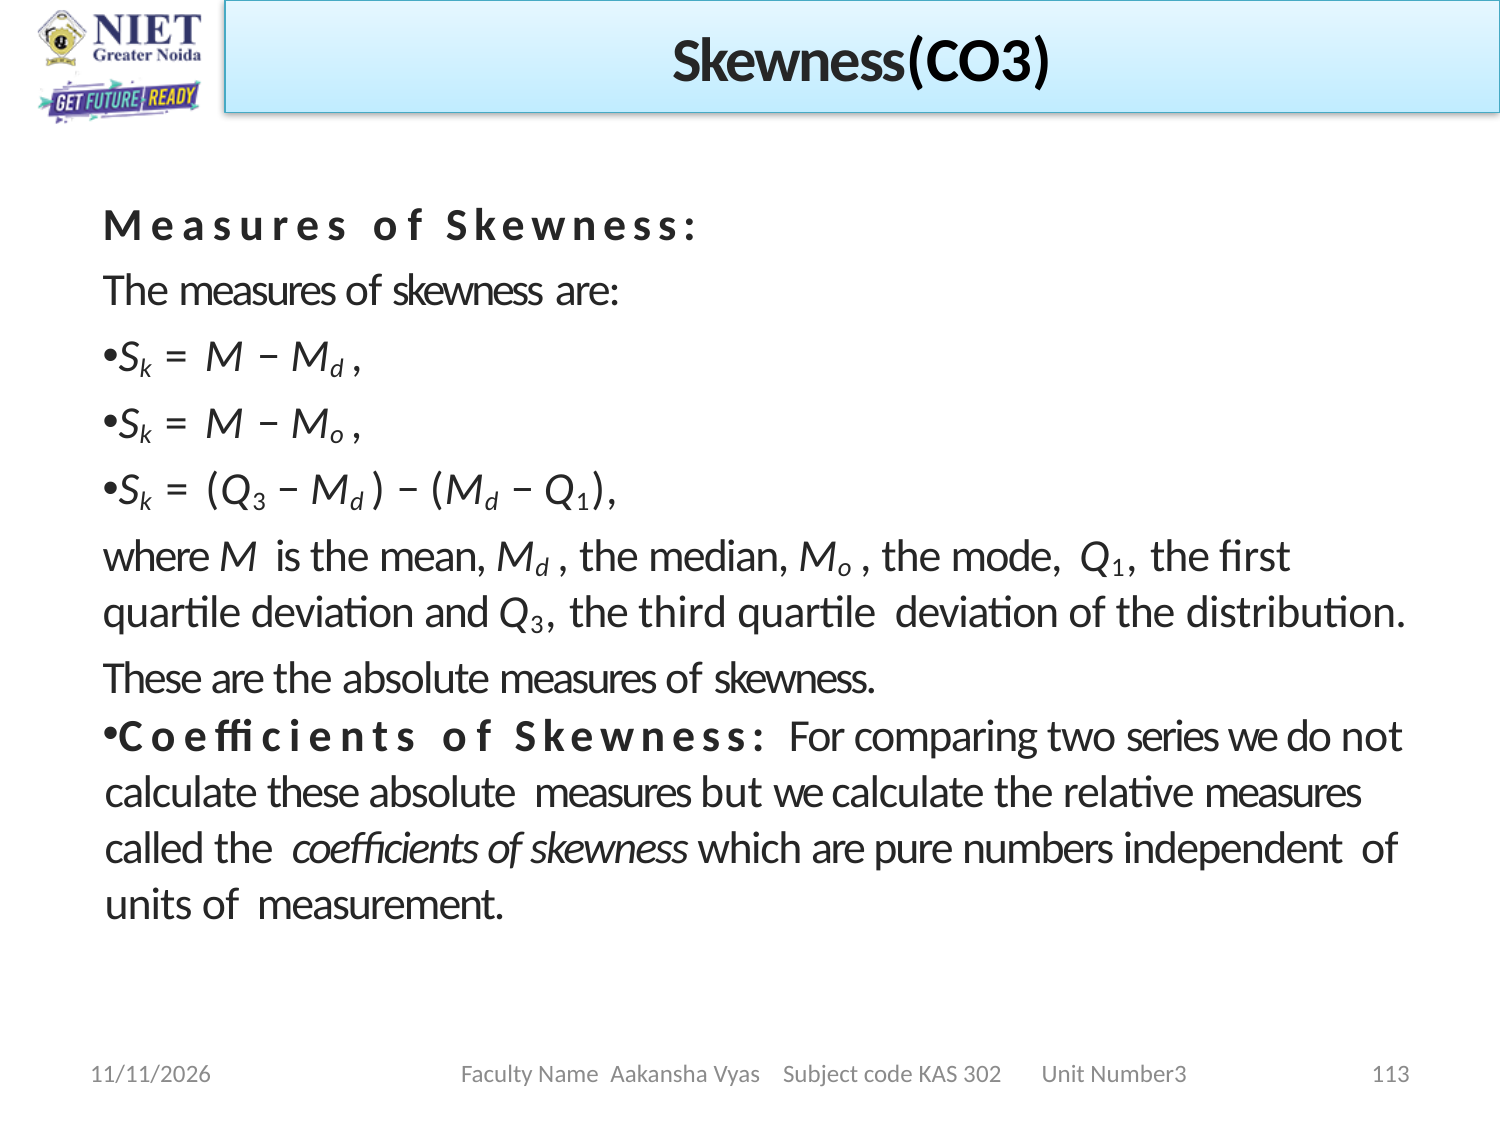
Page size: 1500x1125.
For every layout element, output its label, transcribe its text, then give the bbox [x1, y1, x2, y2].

slide_number 113 [1074, 1042, 1425, 1103]
list Measures of Skewness: The measures of skewness are: Sk = M − Md , Sk = M − Mo , Sk = (Q3 − Md ) − (Md − Q1), where M is the mean, Md , the median, Mo , the mode, Q1, the first quartile deviation and Q3, the third quartile deviation of the distribution. These are the absolute measures of skewness. Coefficients of Skewness: For comparing two series we do not calculate these absolute measures but we calculate the relative measures called the coefficients of skewness which are pure numbers independent of units of measurement. [87, 187, 1438, 930]
footer Faculty Name Aakansha Vyas Subject code KAS 302 Unit Number3 [412, 1042, 1074, 1103]
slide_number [75, 1042, 412, 1103]
text_box Skewness(CO3) [238, 0, 1500, 113]
picture [0, 0, 238, 135]
